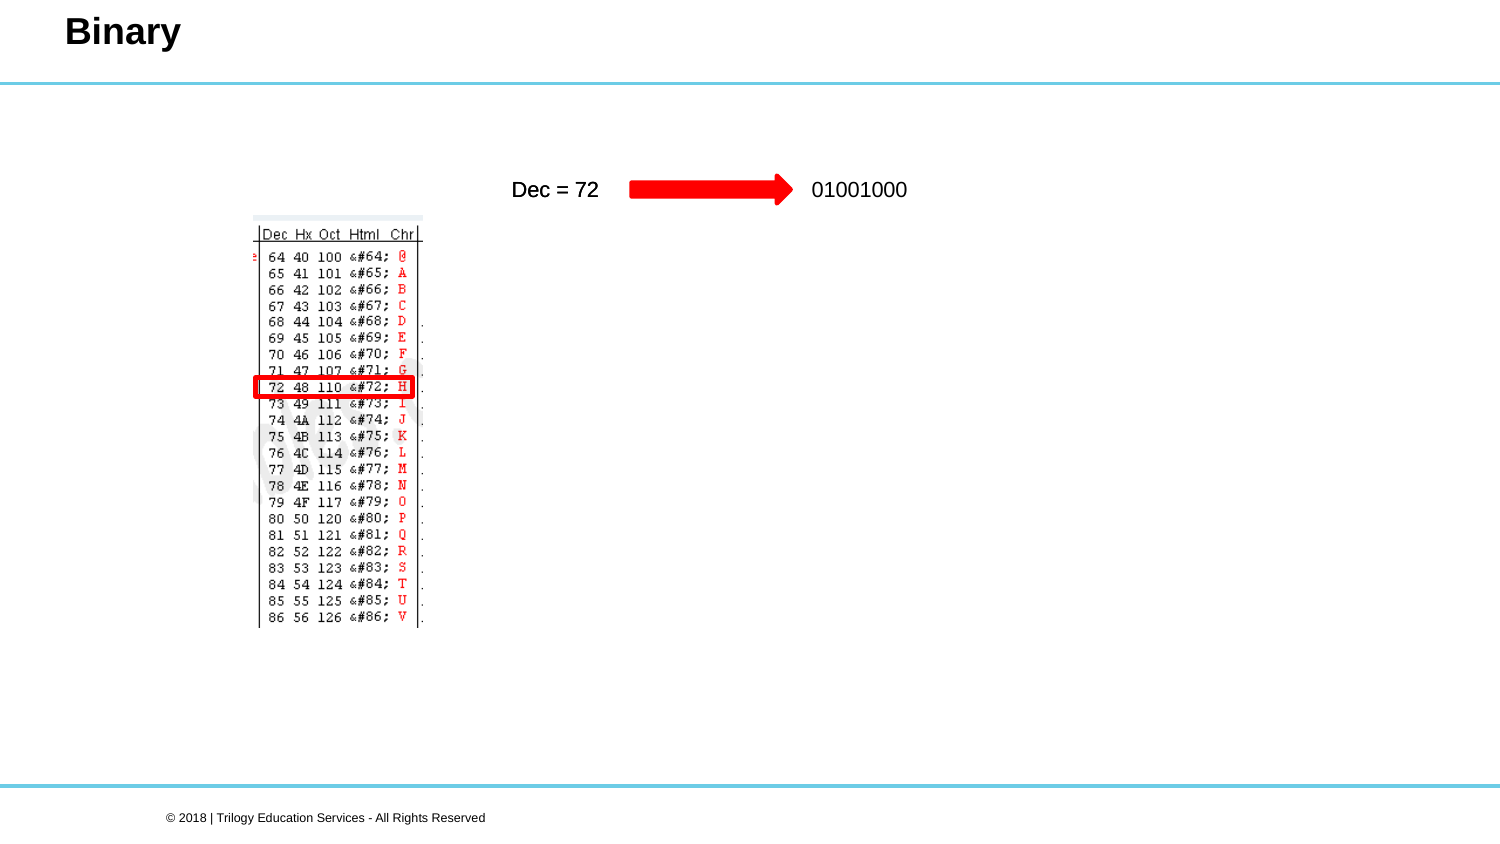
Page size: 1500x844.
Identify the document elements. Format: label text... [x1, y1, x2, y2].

text_box [629, 173, 793, 206]
text_box Dec = 72 01001000 [496, 168, 1163, 210]
title Binary [50, 0, 948, 81]
picture [252, 215, 424, 629]
